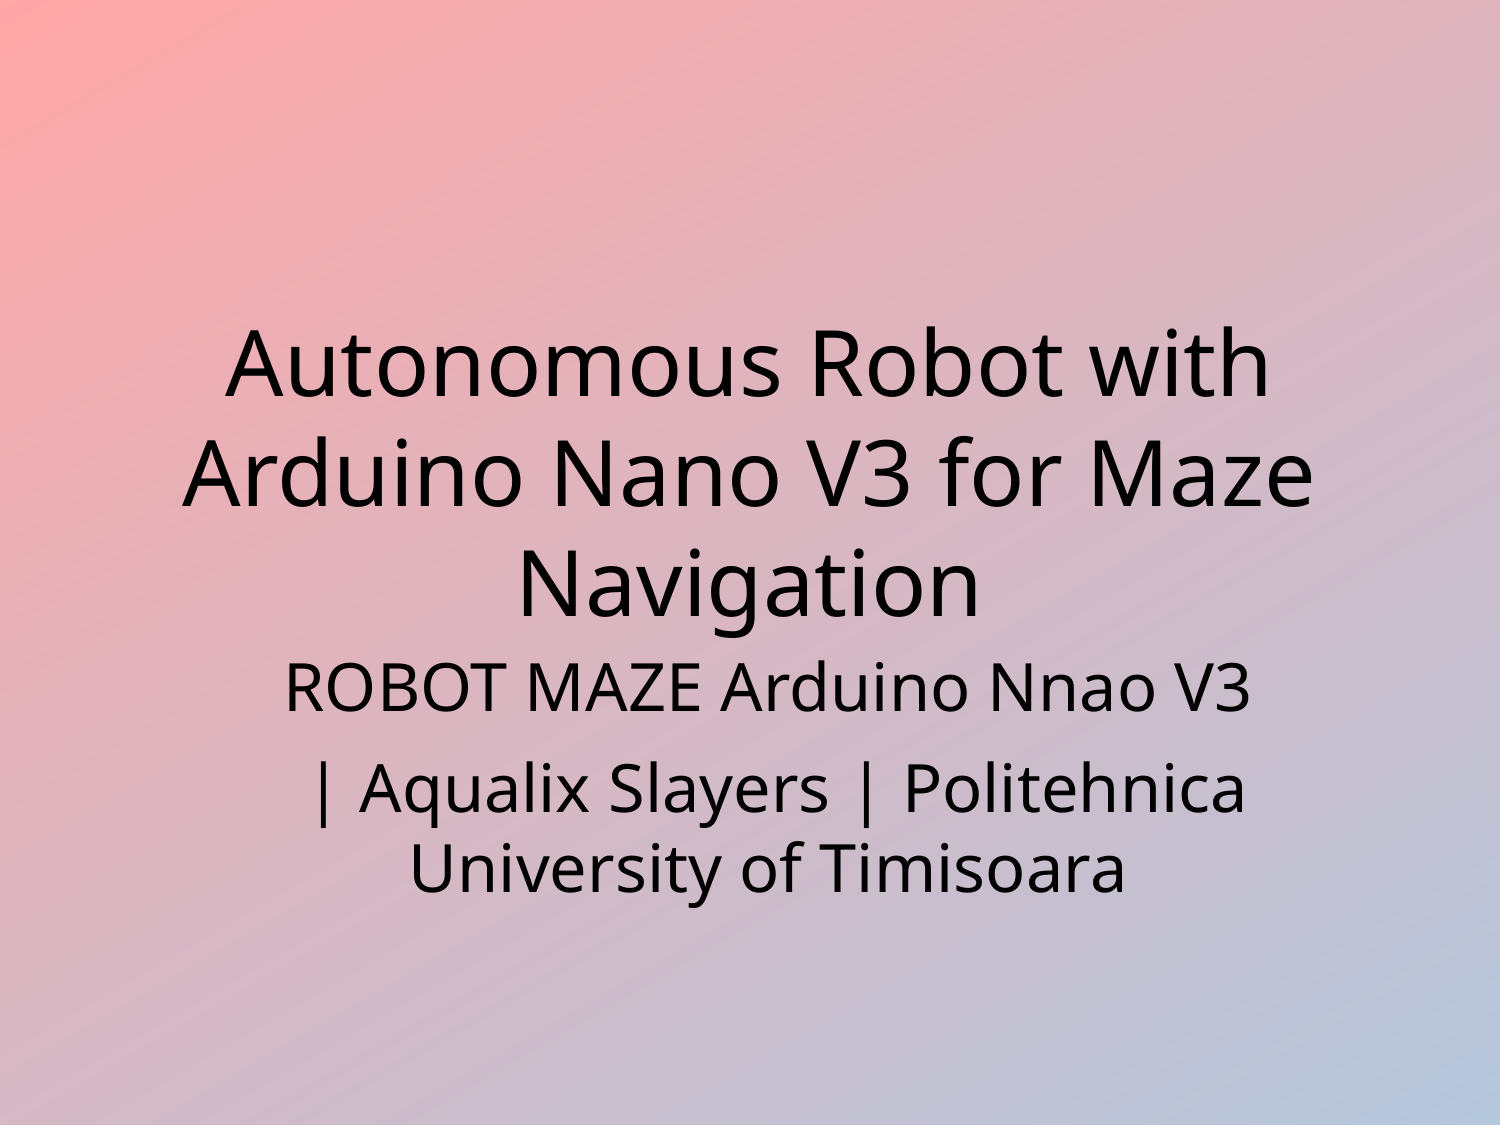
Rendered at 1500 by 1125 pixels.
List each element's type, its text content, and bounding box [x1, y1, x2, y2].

title Autonomous Robot with Arduino Nano V3 for Maze Navigation [112, 349, 1388, 591]
subtitle ROBOT MAZE Arduino Nnao V3 | Aqualix Slayers | Politehnica University of Timisoara [225, 637, 1275, 925]
